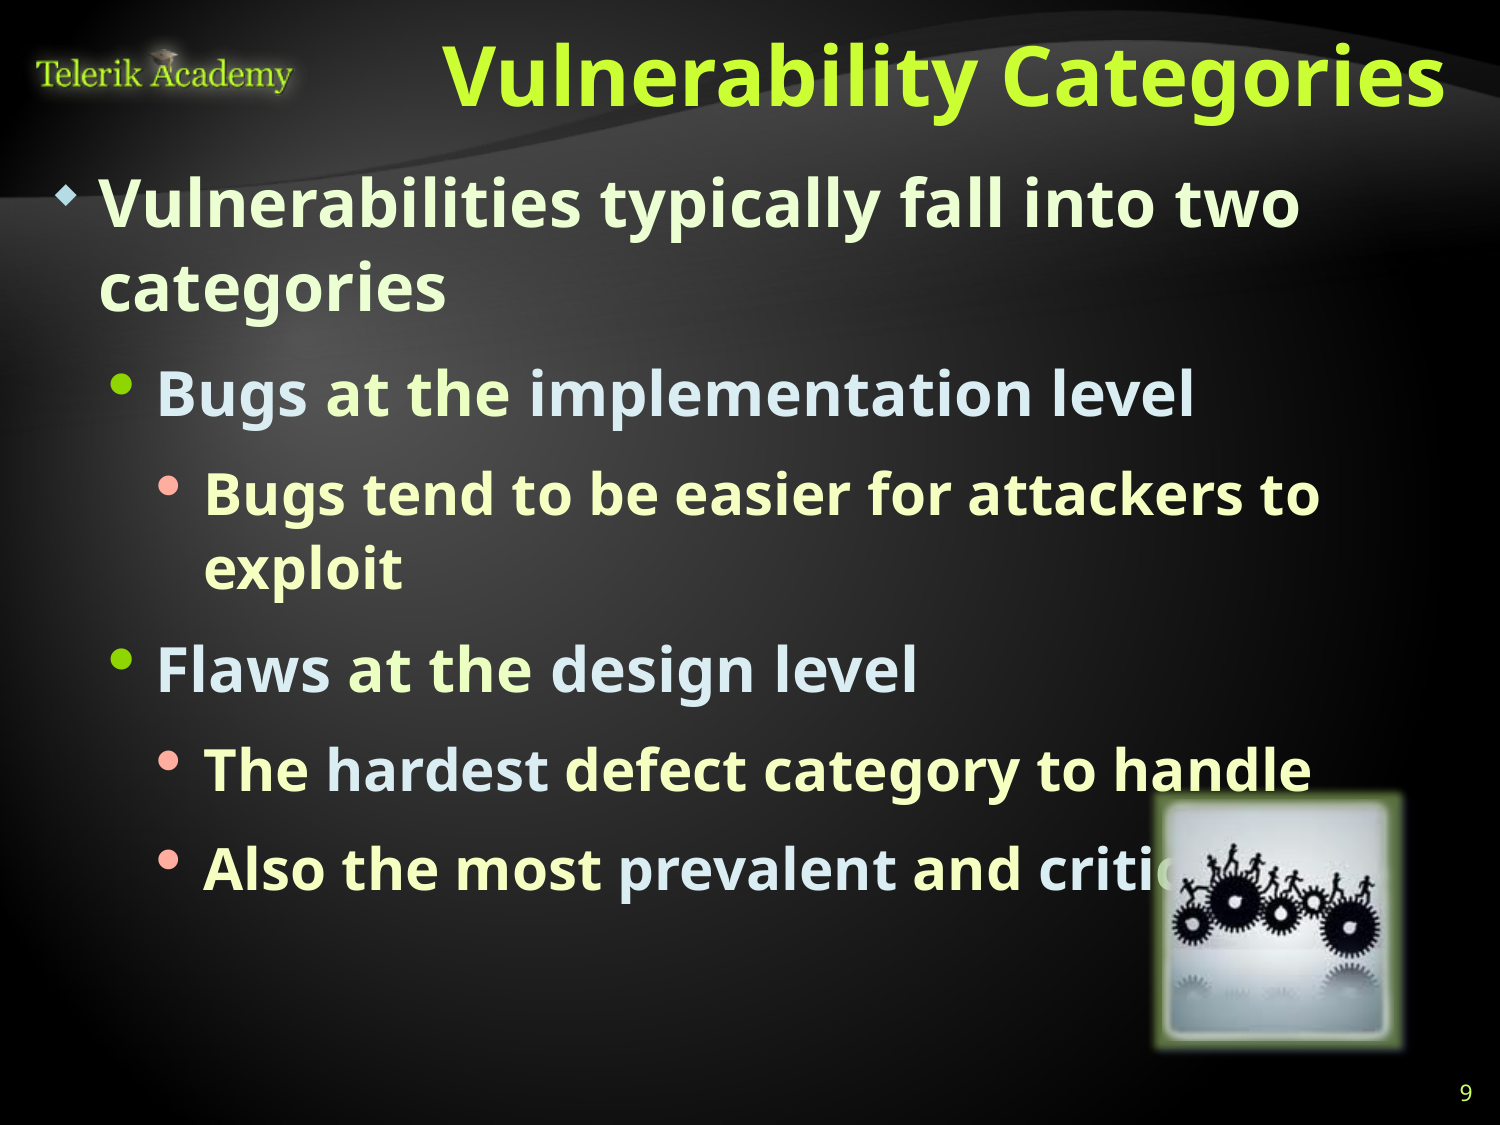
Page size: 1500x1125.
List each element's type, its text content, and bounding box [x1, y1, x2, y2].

title Vulnerability Categories [300, 12, 1463, 149]
list Vulnerabilities typically fall into two categories Bugs at the implementation level Bugs tend to be easier for attackers to exploit Flaws at the design level The hardest defect category to handle Also the most prevalent and critical [37, 149, 1463, 1100]
picture [0, 0, 1500, 1125]
slide_number 9 [1412, 1074, 1488, 1113]
